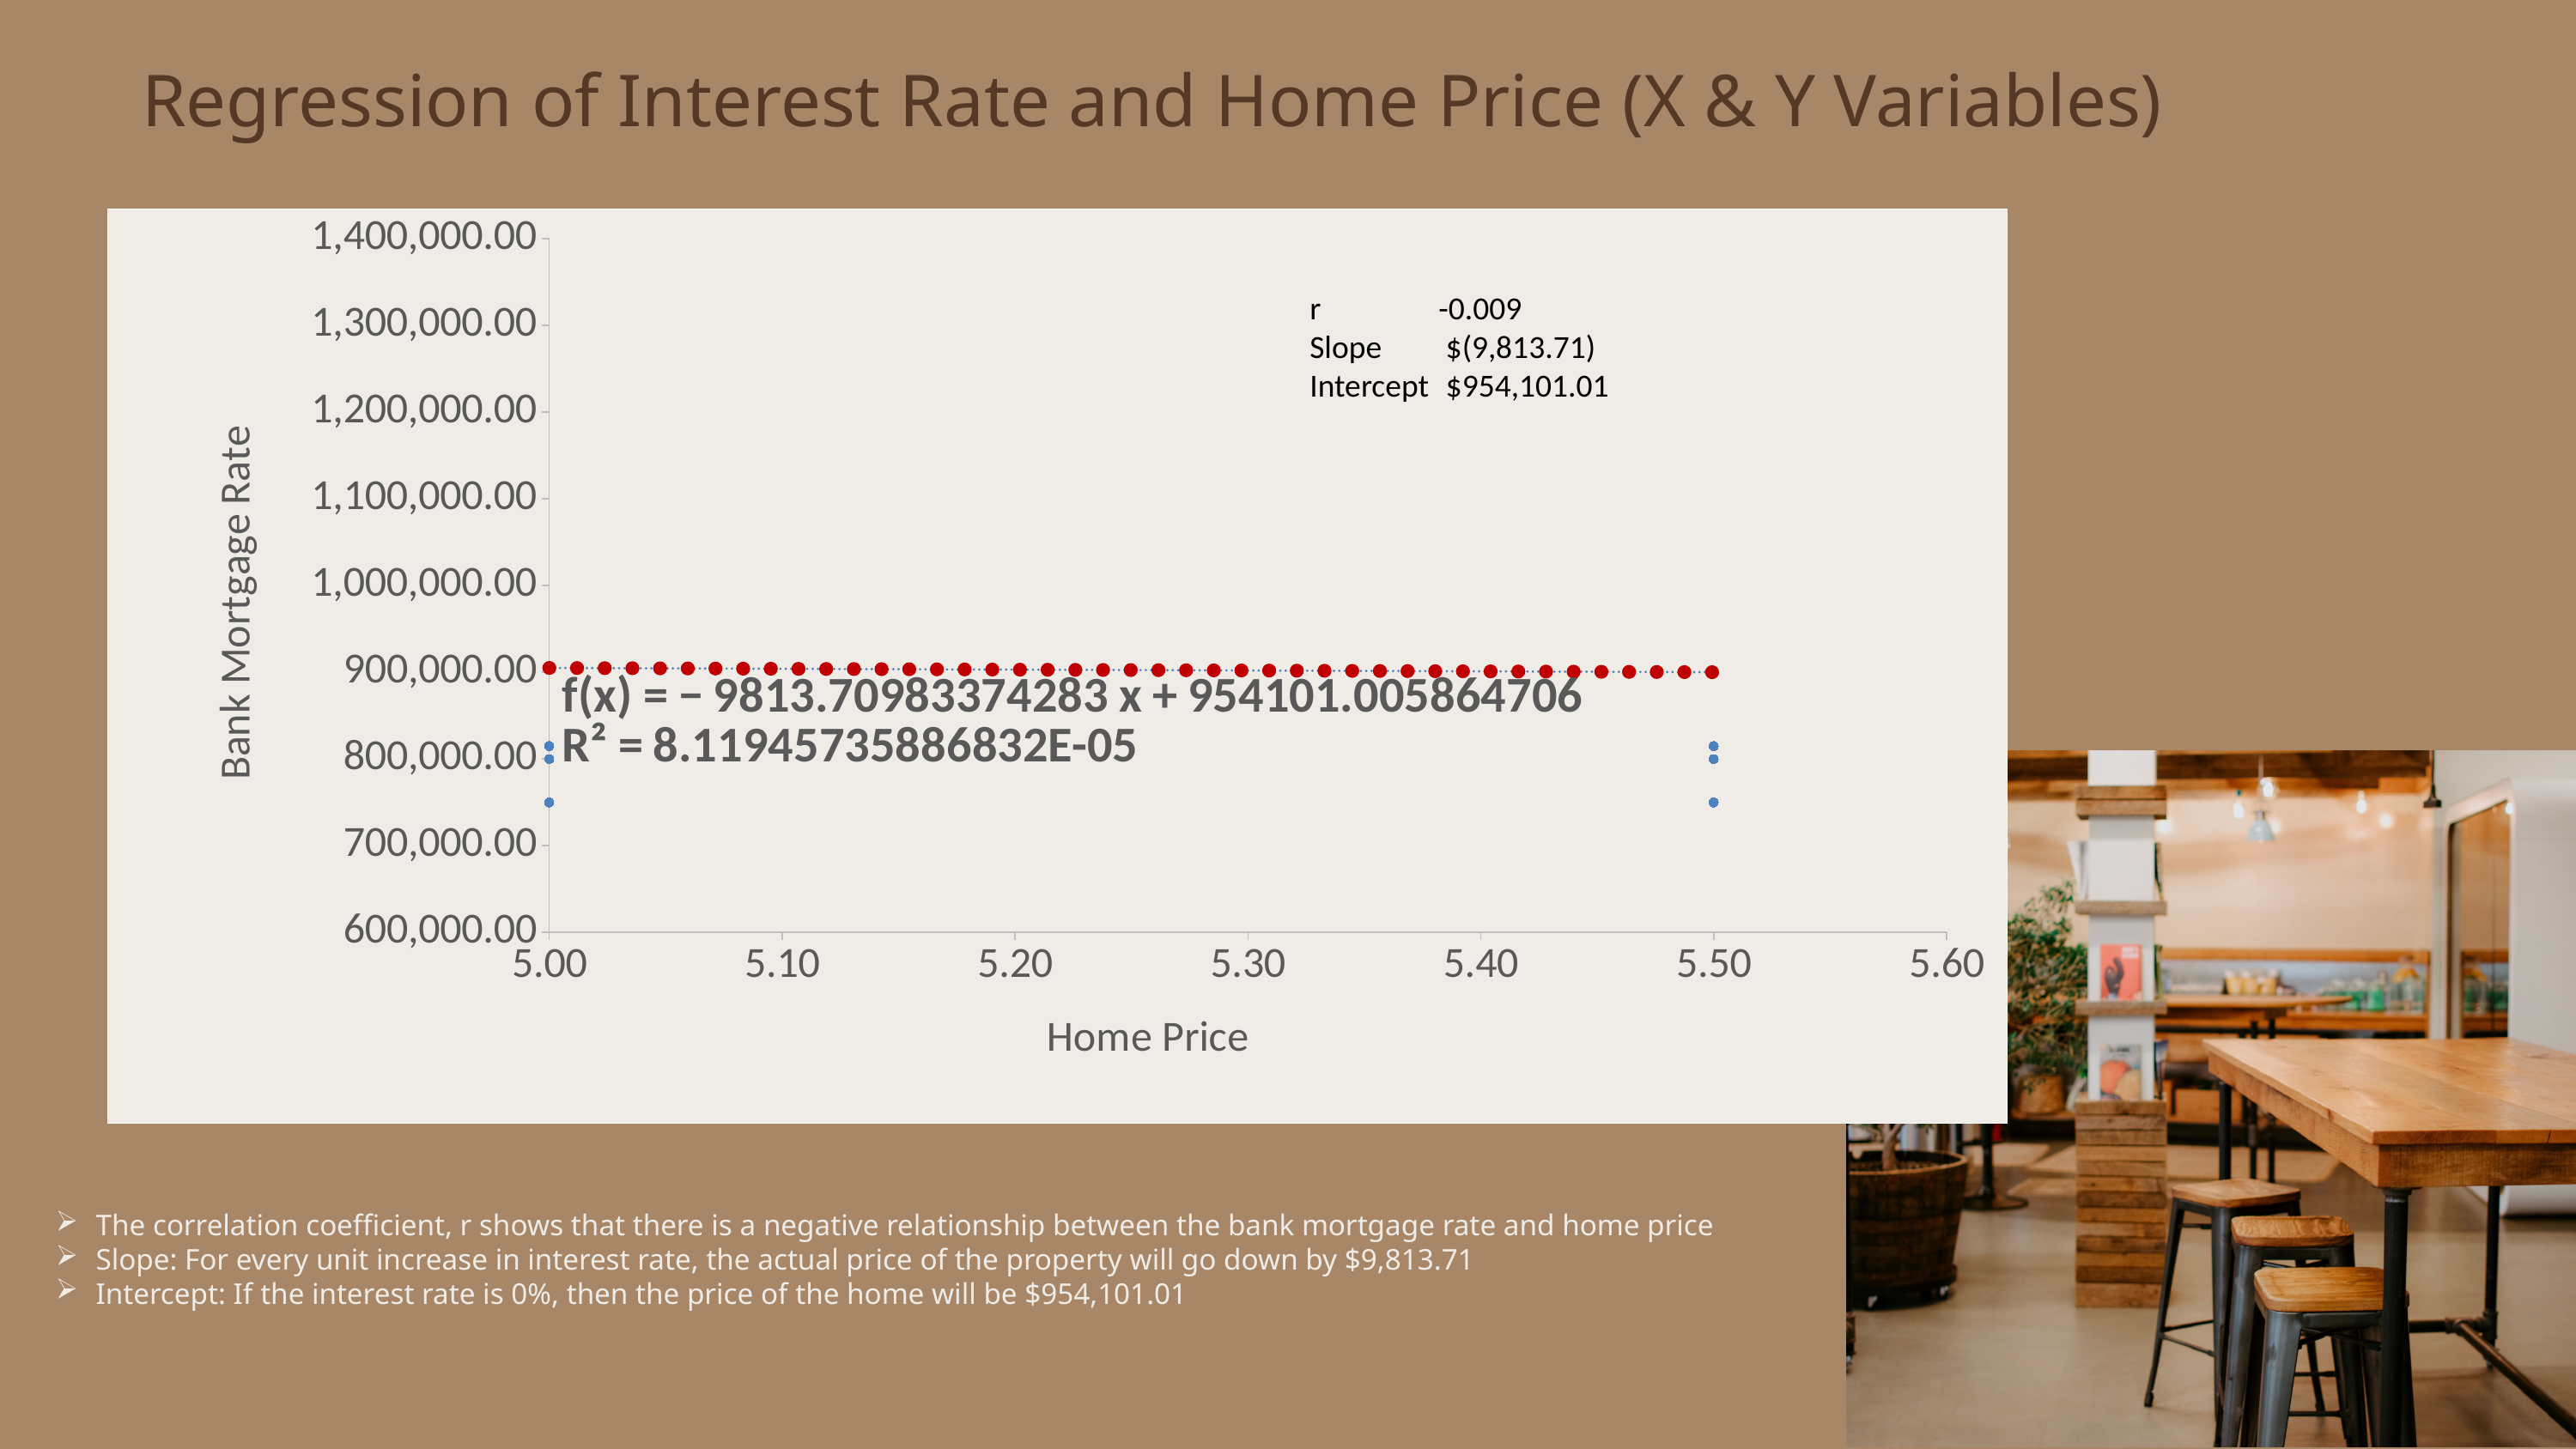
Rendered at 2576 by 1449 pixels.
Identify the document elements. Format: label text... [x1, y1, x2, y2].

text_box The correlation coefficient, r shows that there is a negative relationship between the bank mortgage rate and home price Slope: For every unit increase in interest rate, the actual price of the property will go down by $9,813.71 Intercept: If the interest rate is 0%, then the price of the home will be $954,101.01 [42, 1200, 1841, 1317]
text_box Regression of Interest Rate and Home Price (X & Y Variables) [128, 48, 2576, 148]
chart [106, 209, 2008, 1125]
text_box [1845, 750, 2576, 1447]
